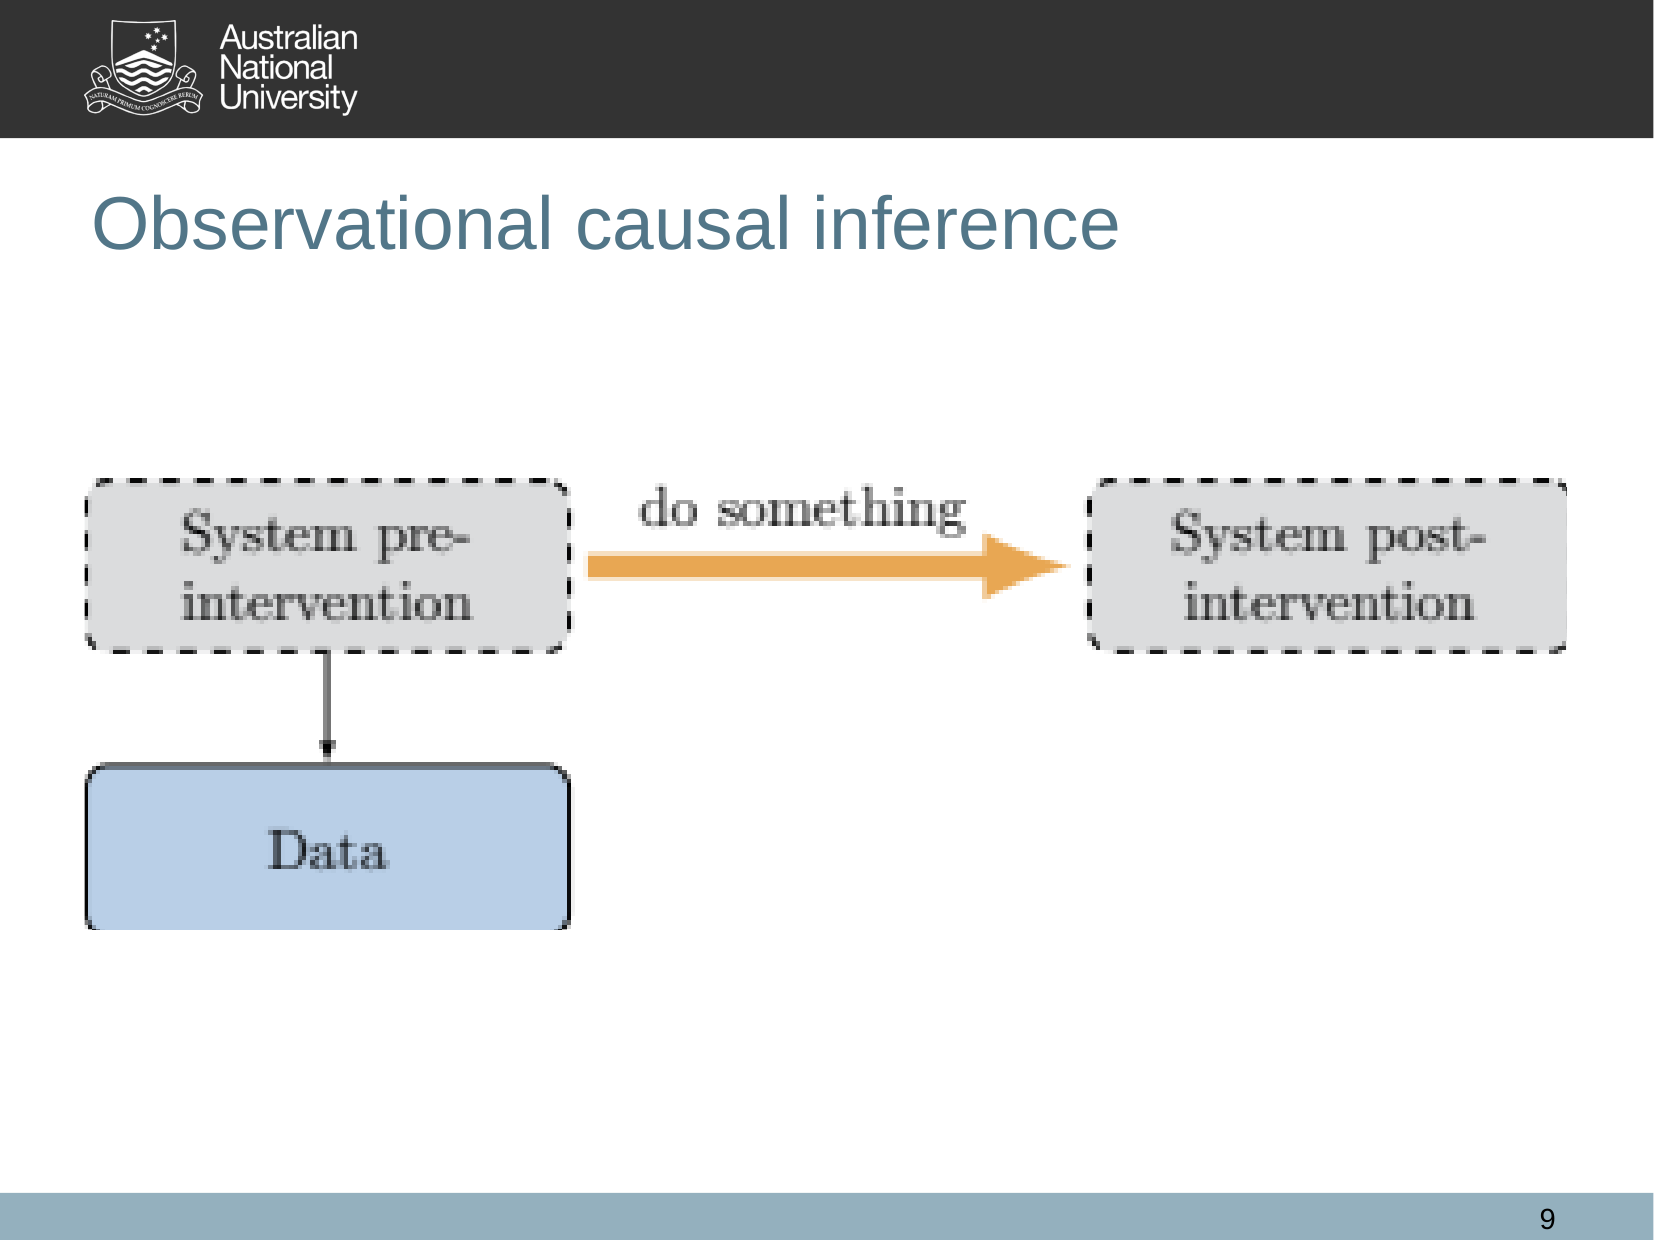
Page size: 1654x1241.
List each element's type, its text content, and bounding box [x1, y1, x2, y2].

picture [84, 466, 1568, 930]
text_box Observational causal inference [76, 125, 1427, 313]
text_box [84, 138, 1573, 345]
picture [84, 20, 358, 116]
text_box 9 [1464, 1192, 1571, 1232]
